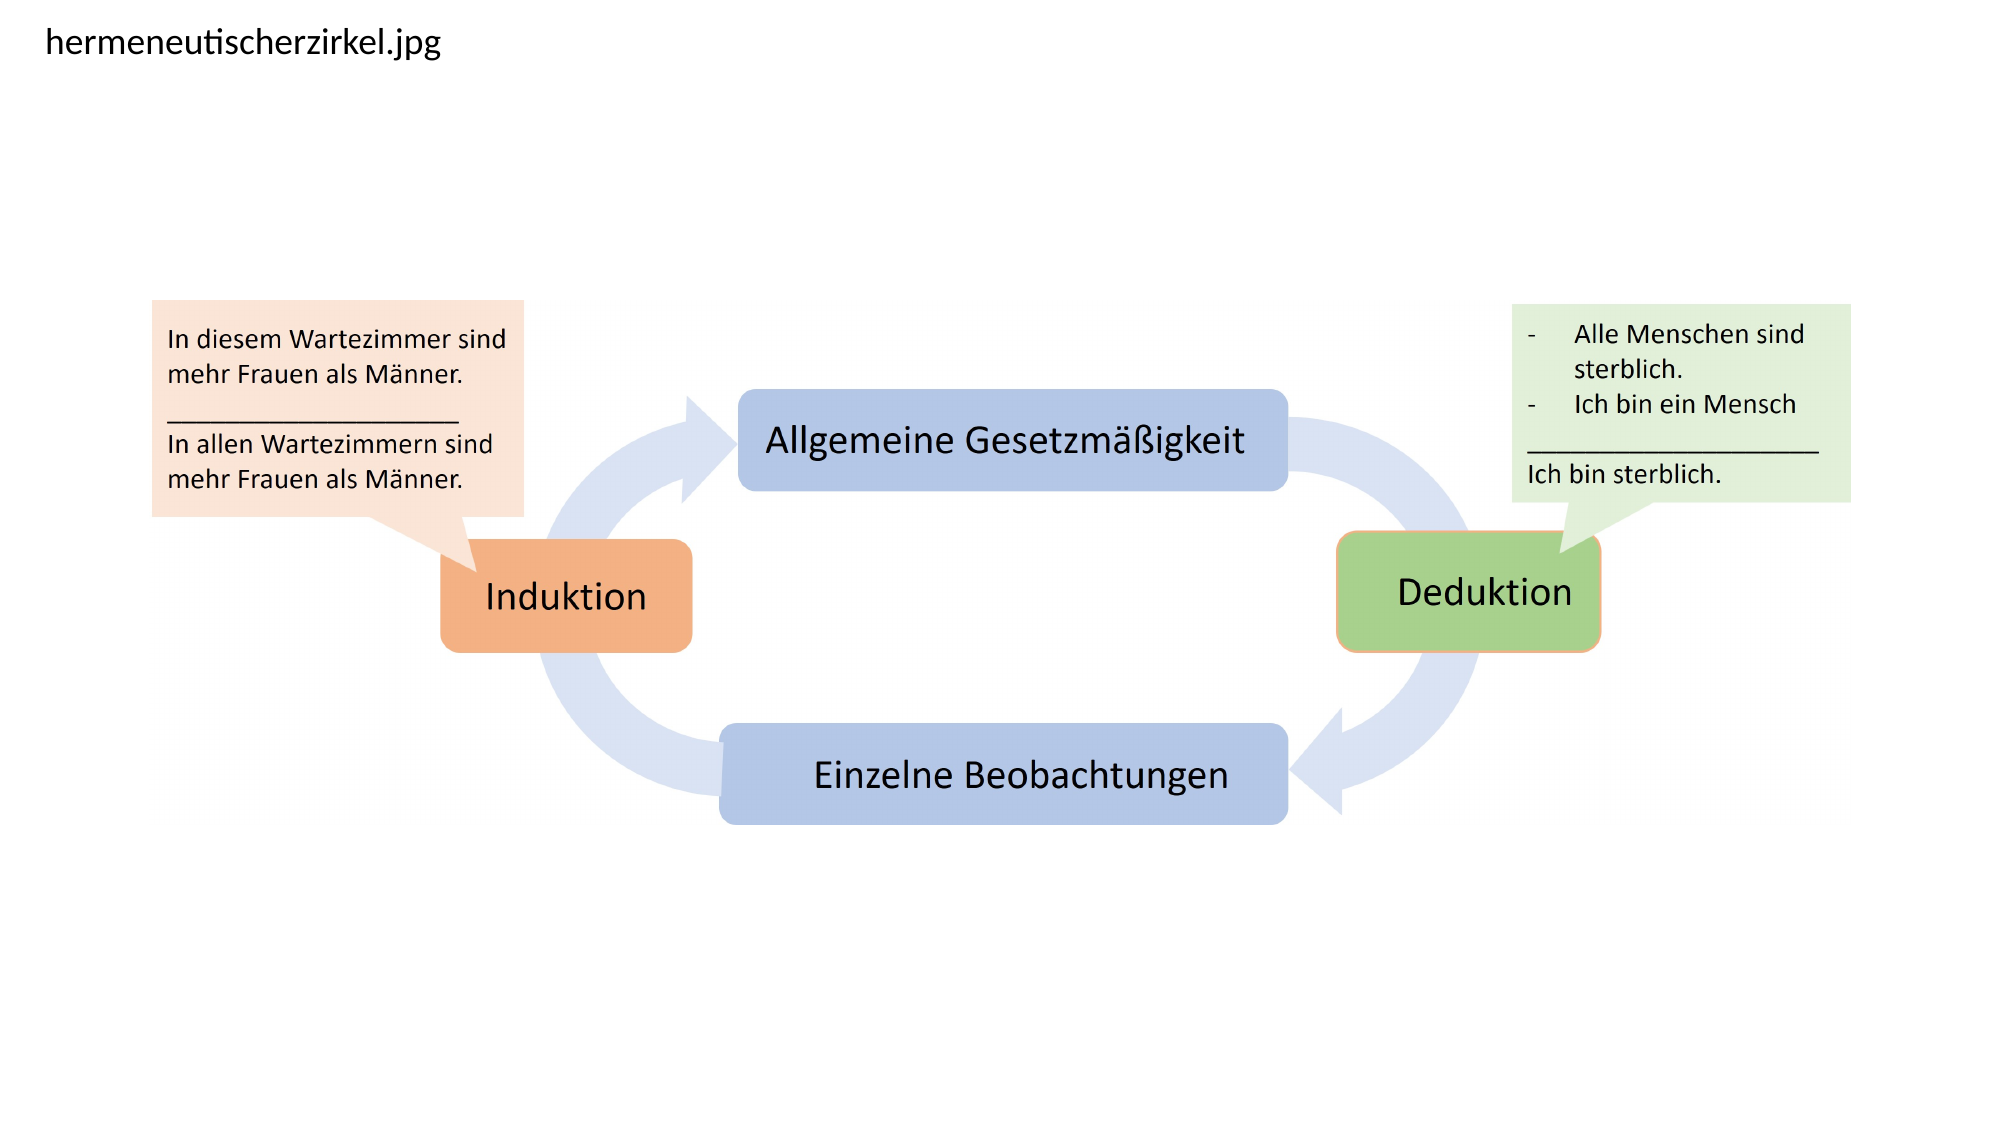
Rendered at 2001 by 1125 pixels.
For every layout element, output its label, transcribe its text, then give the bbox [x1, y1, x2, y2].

text_box [64, 195, 1891, 930]
text_box hermeneutischerzirkel.jpg [30, 9, 1031, 70]
picture [149, 300, 1851, 825]
